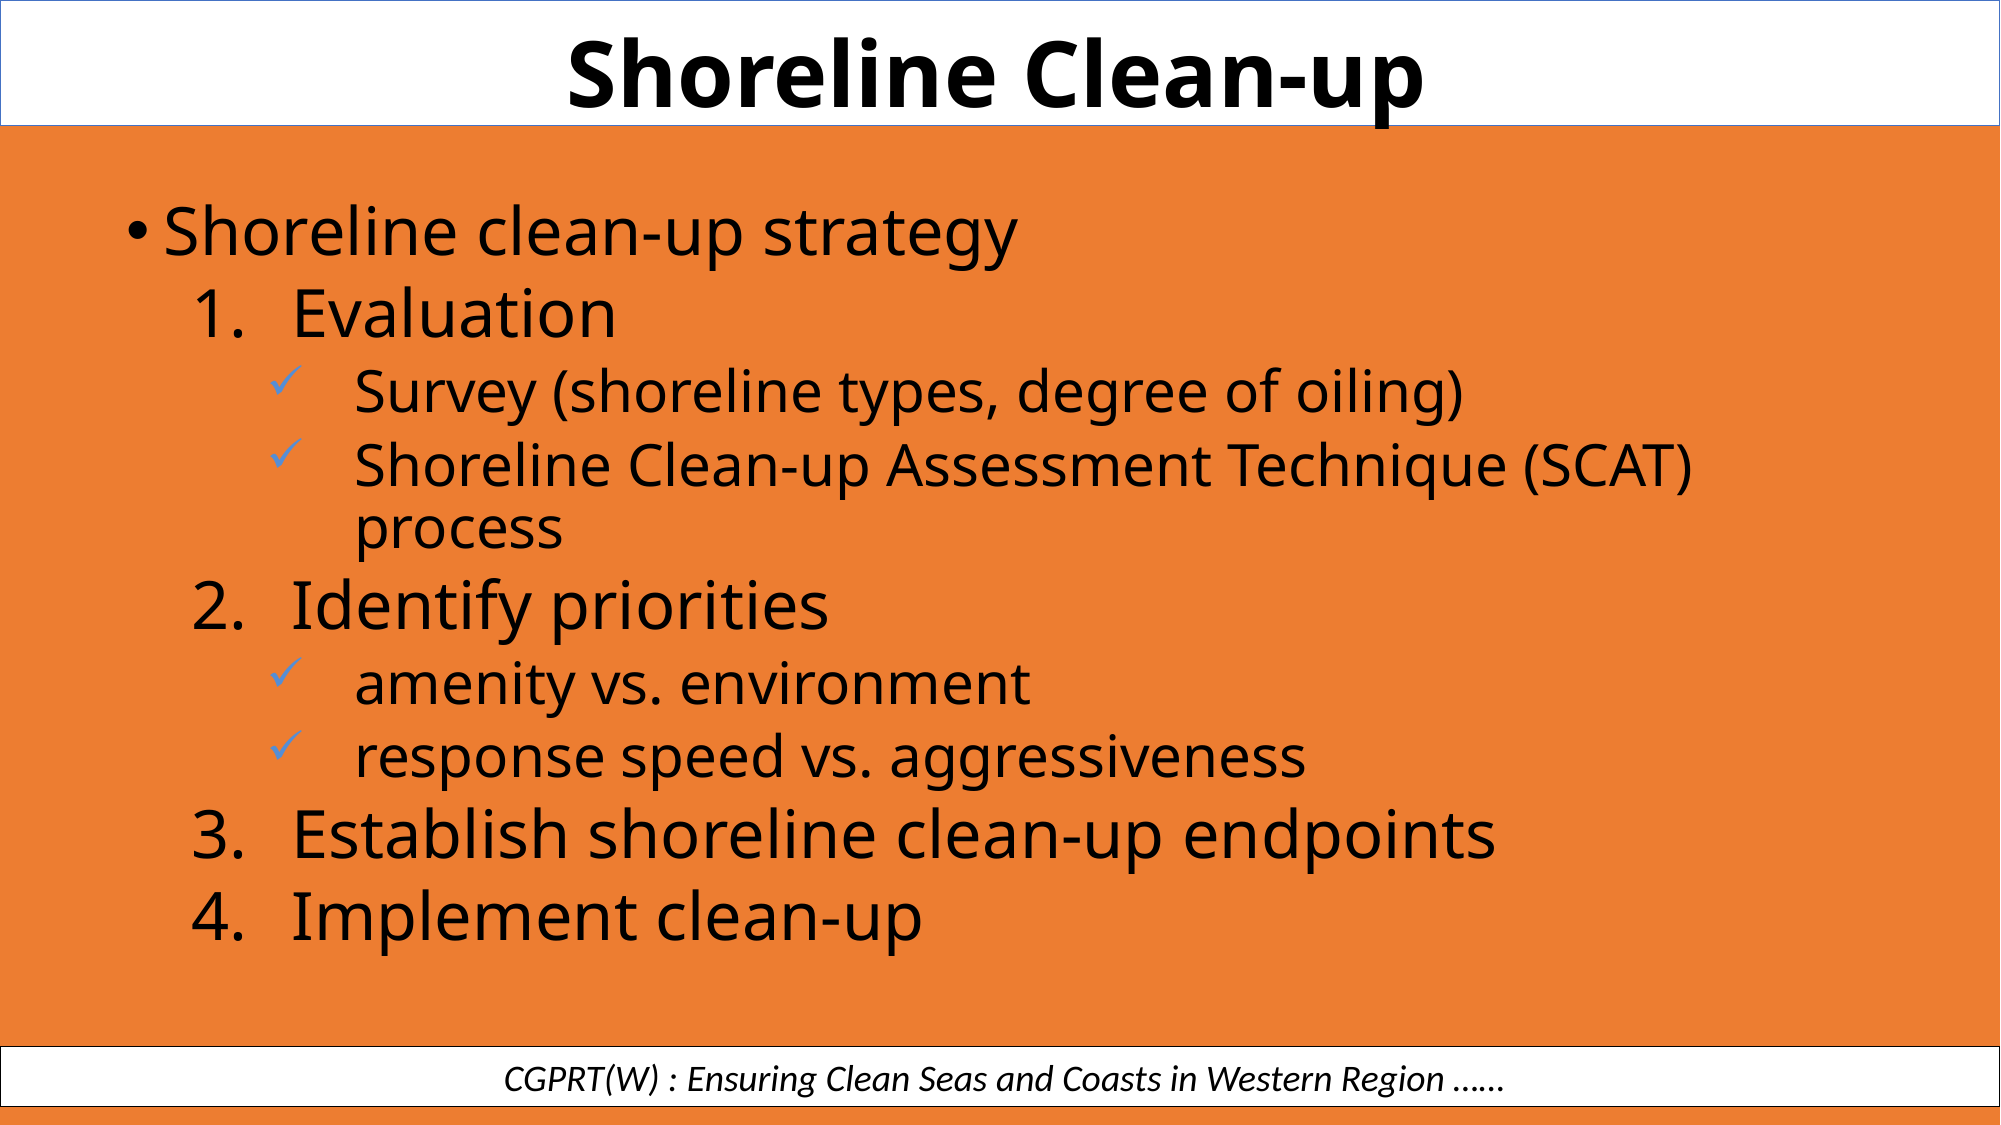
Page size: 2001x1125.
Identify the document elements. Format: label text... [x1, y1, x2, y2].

text_box [0, 0, 2000, 126]
text_box CGPRT(W) : Ensuring Clean Seas and Coasts in Western Region …… [0, 1046, 2000, 1107]
text_box Shoreline clean-up strategy Evaluation Survey (shoreline types, degree of oiling) Shoreline Clean-up Assessment Technique (SCAT) process Identify priorities amenity vs. environment response speed vs. aggressiveness Establish shoreline clean-up endpoints Implement clean-up [111, 190, 1826, 1047]
text_box Shoreline Clean-up [75, 21, 1919, 114]
